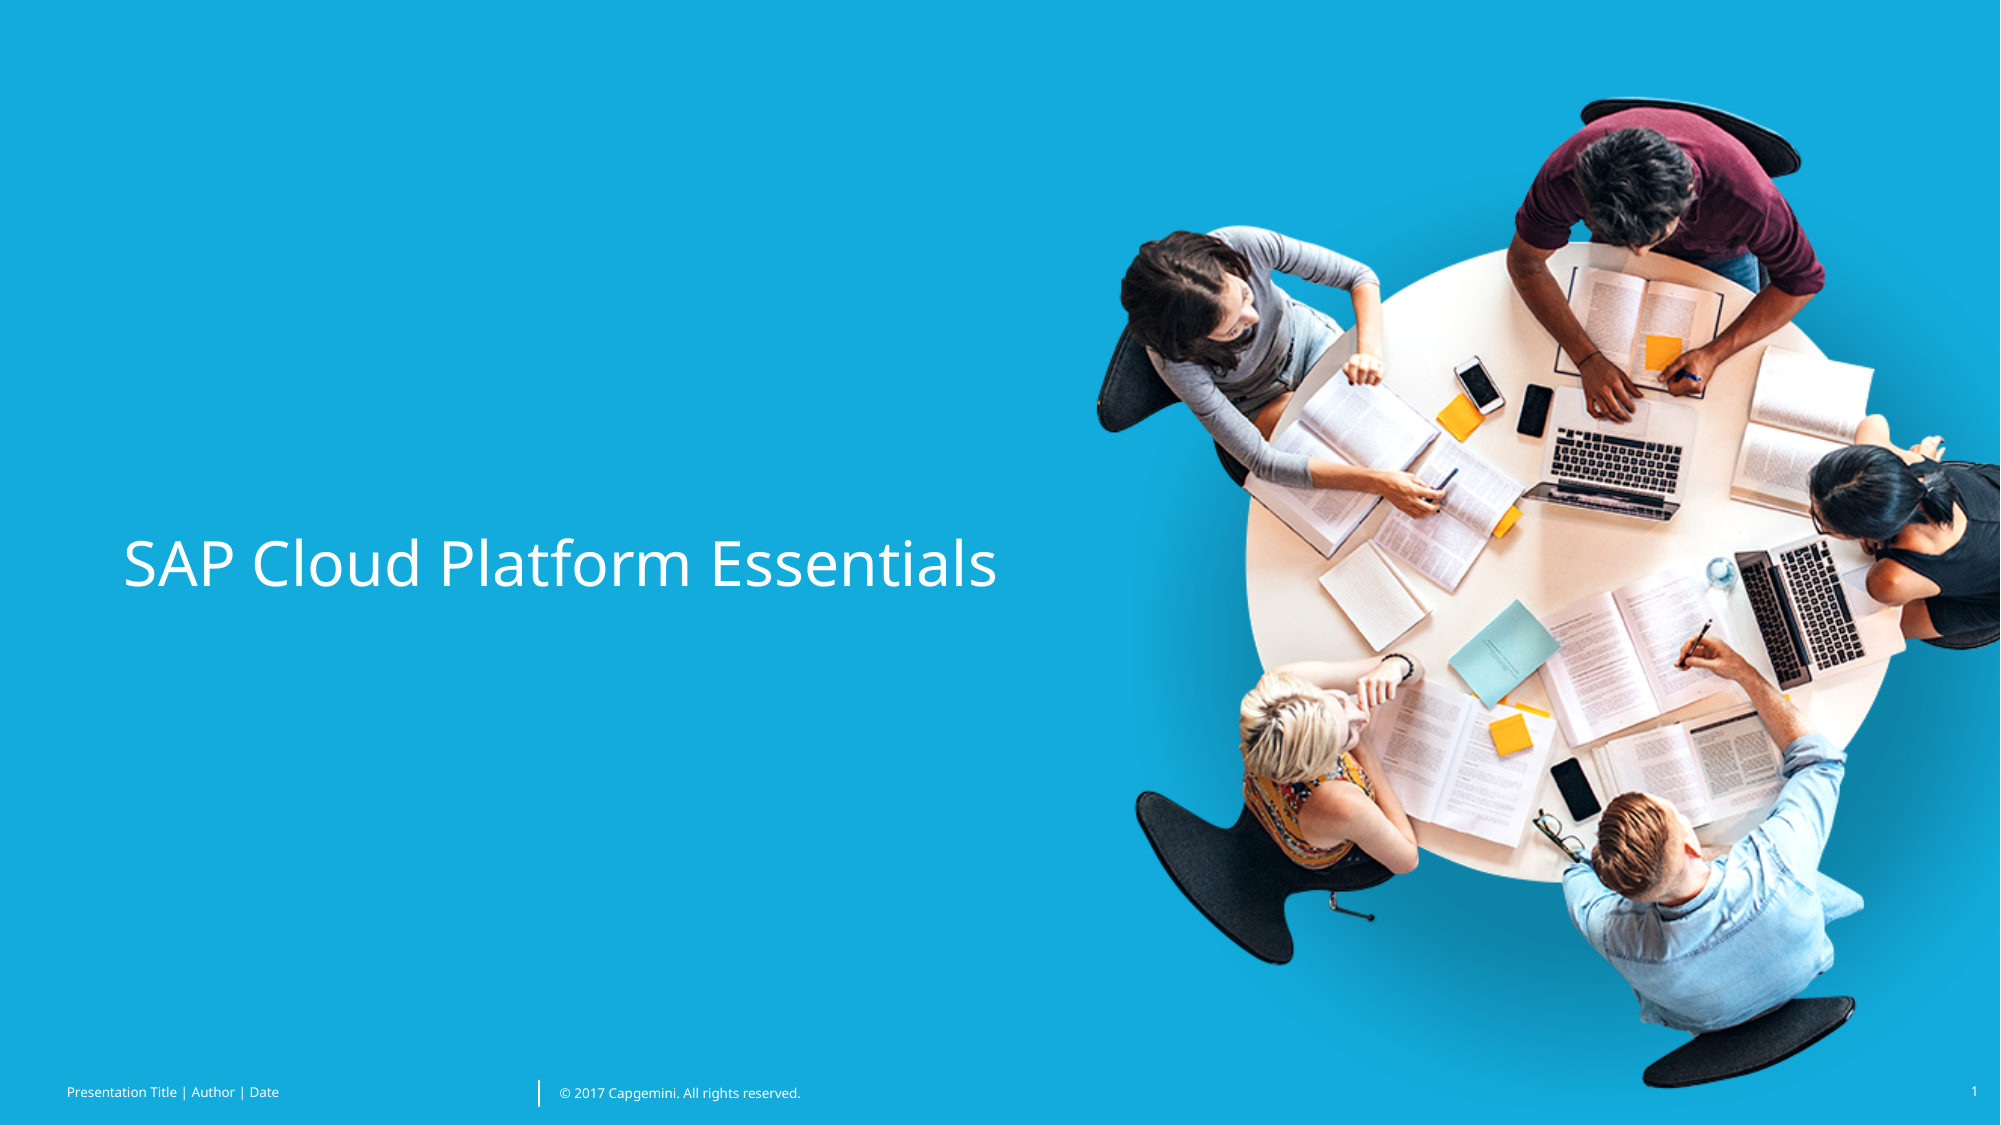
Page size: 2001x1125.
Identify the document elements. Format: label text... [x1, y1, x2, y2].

text_box SAP Cloud Platform Essentials [123, 510, 1353, 601]
picture [697, 0, 2000, 1125]
